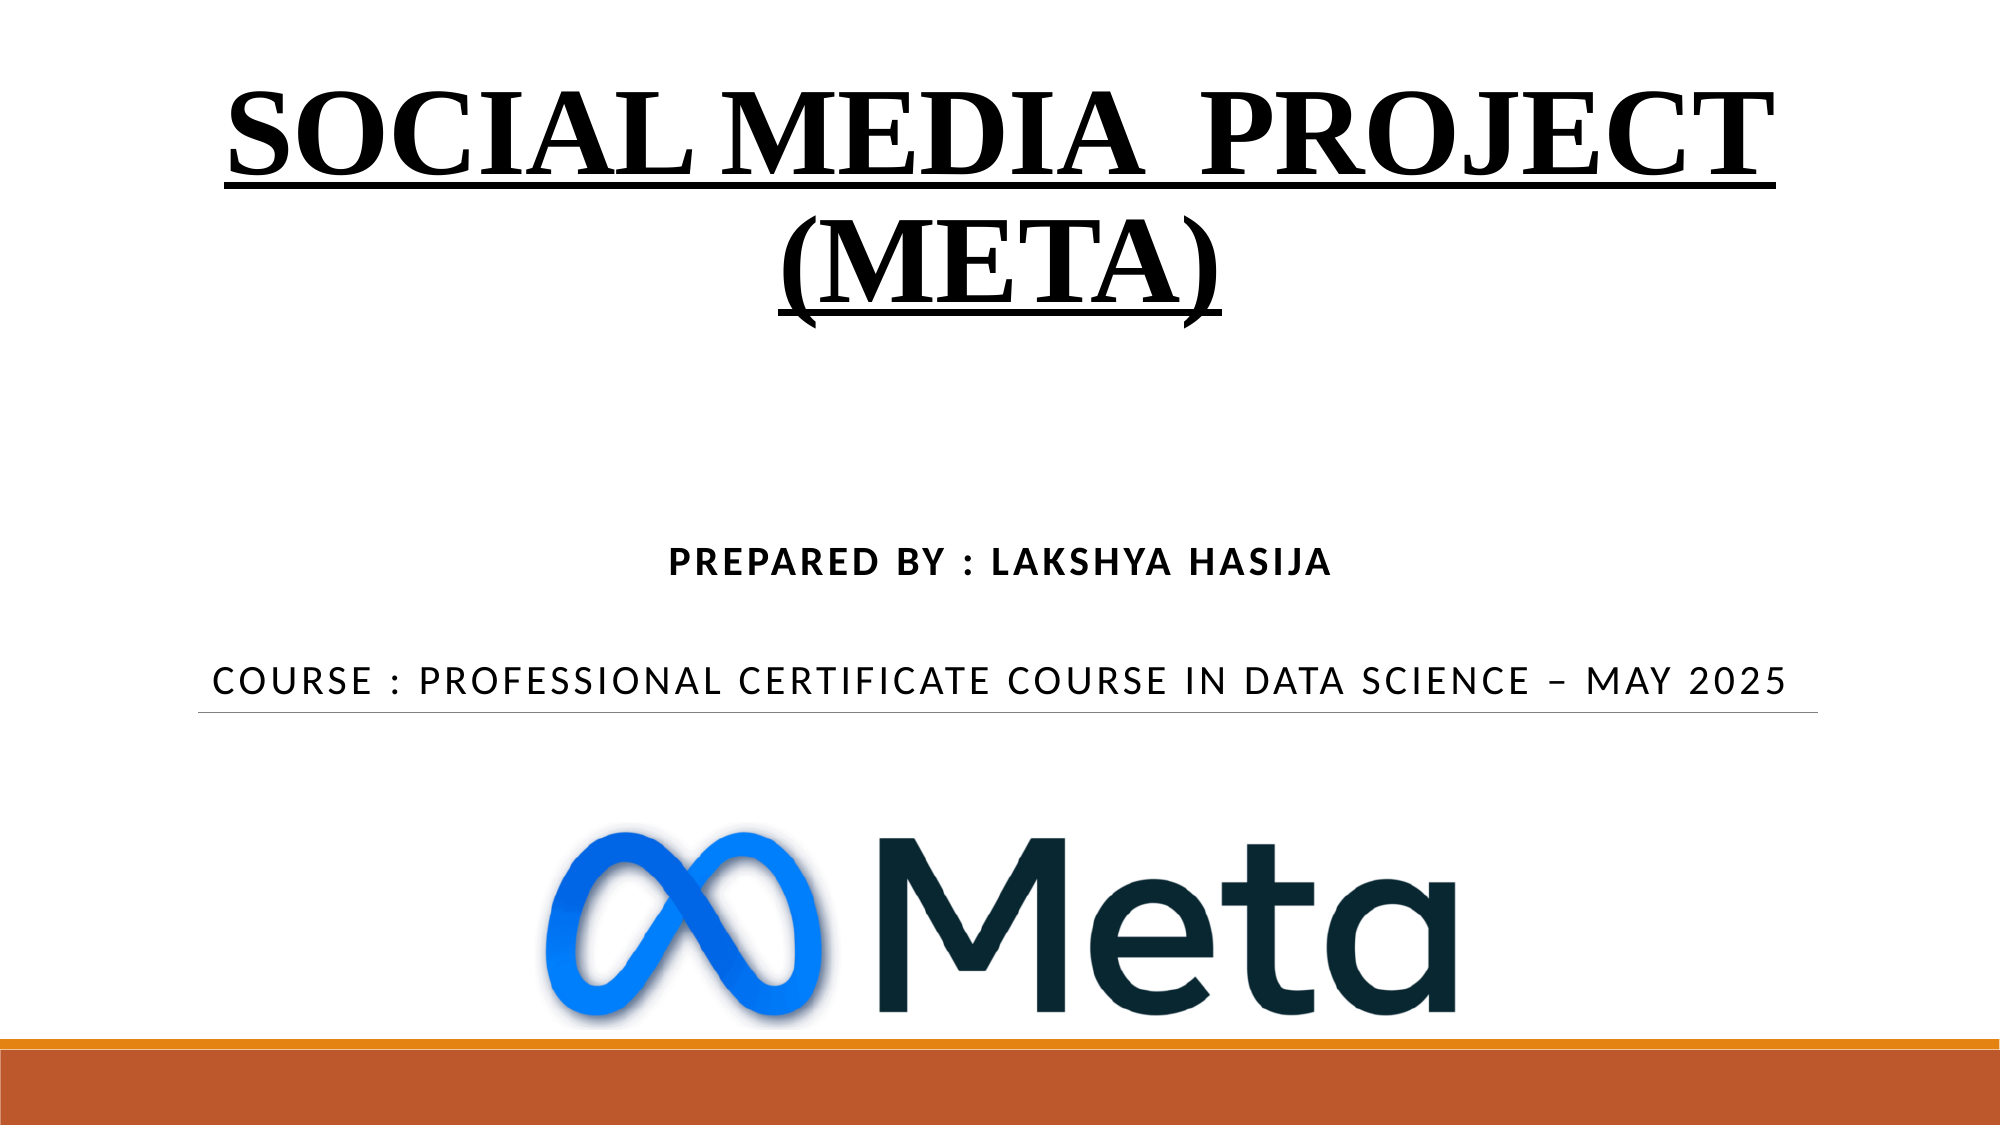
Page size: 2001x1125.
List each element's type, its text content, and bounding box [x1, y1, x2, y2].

picture [513, 822, 1486, 1030]
title SOCIAL MEDIA PROJECT (META) [0, 12, 2000, 336]
subtitle Prepared by : LAKSHYA HASIJA Course : Professional Certificate Course In Data Science – May 2025 [0, 532, 2000, 718]
